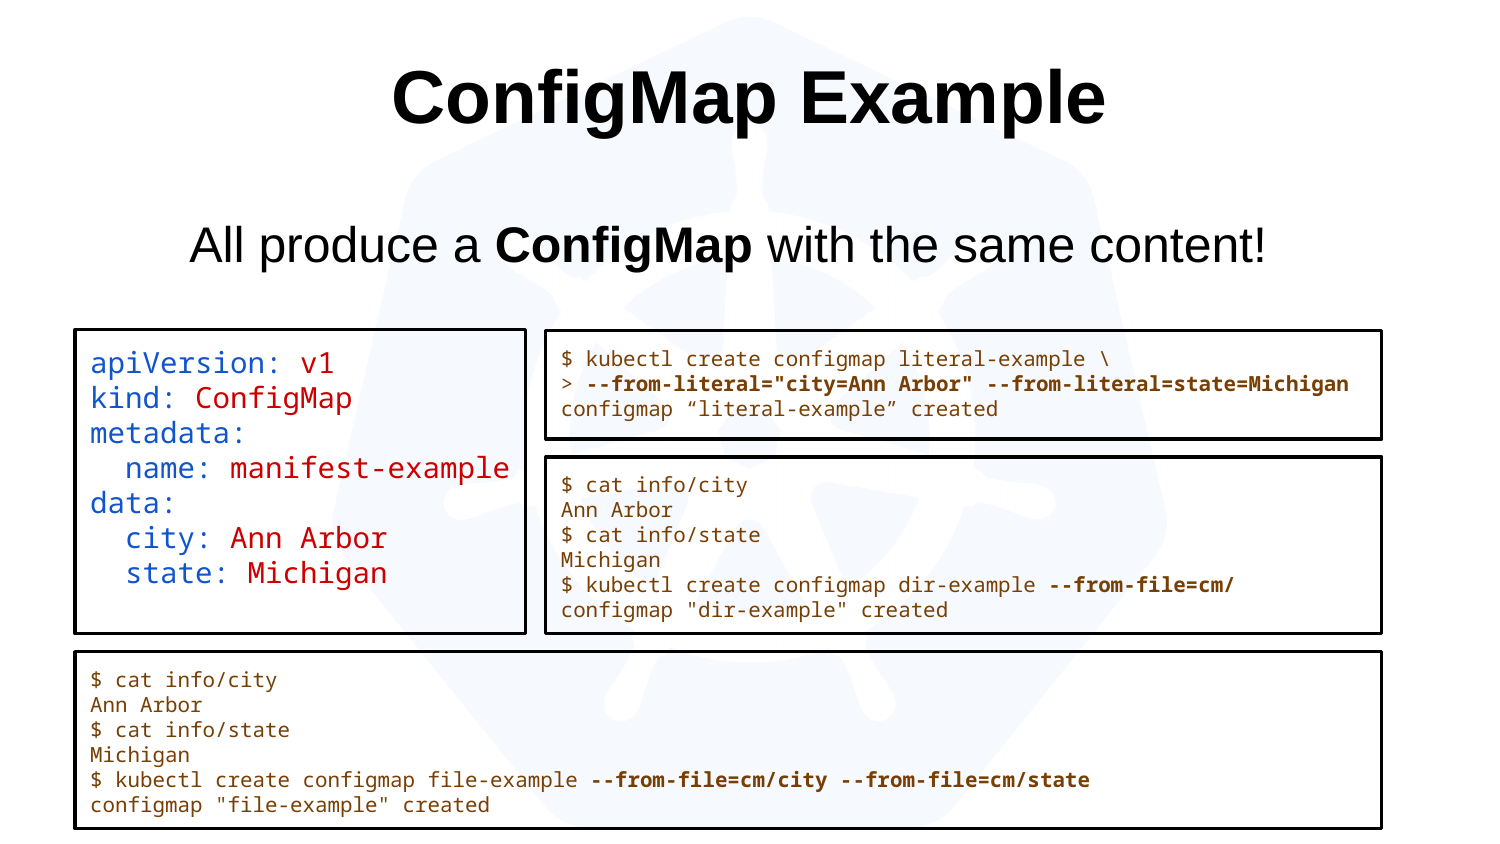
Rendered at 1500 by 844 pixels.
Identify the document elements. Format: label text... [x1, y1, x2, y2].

text_box All produce a ConfigMap with the same content! [74, 197, 1382, 283]
text_box $ cat info/city Ann Arbor $ cat info/state Michigan $ kubectl create configmap dir-example --from-file=cm/ configmap "dir-example" created [545, 456, 1382, 634]
text_box $ cat info/city Ann Arbor $ cat info/state Michigan $ kubectl create configmap file-example --from-file=cm/city --from-file=cm/state configmap "file-example" created [74, 651, 1382, 829]
text_box $ kubectl create configmap literal-example \ > --from-literal="city=Ann Arbor" --from-literal=state=Michigan configmap “literal-example” created [545, 330, 1382, 440]
title ConfigMap Example [75, 33, 1425, 175]
list apiVersion: v1 kind: ConfigMap metadata: name: manifest-example data: city: Ann Arbor state: Michigan [75, 329, 526, 634]
